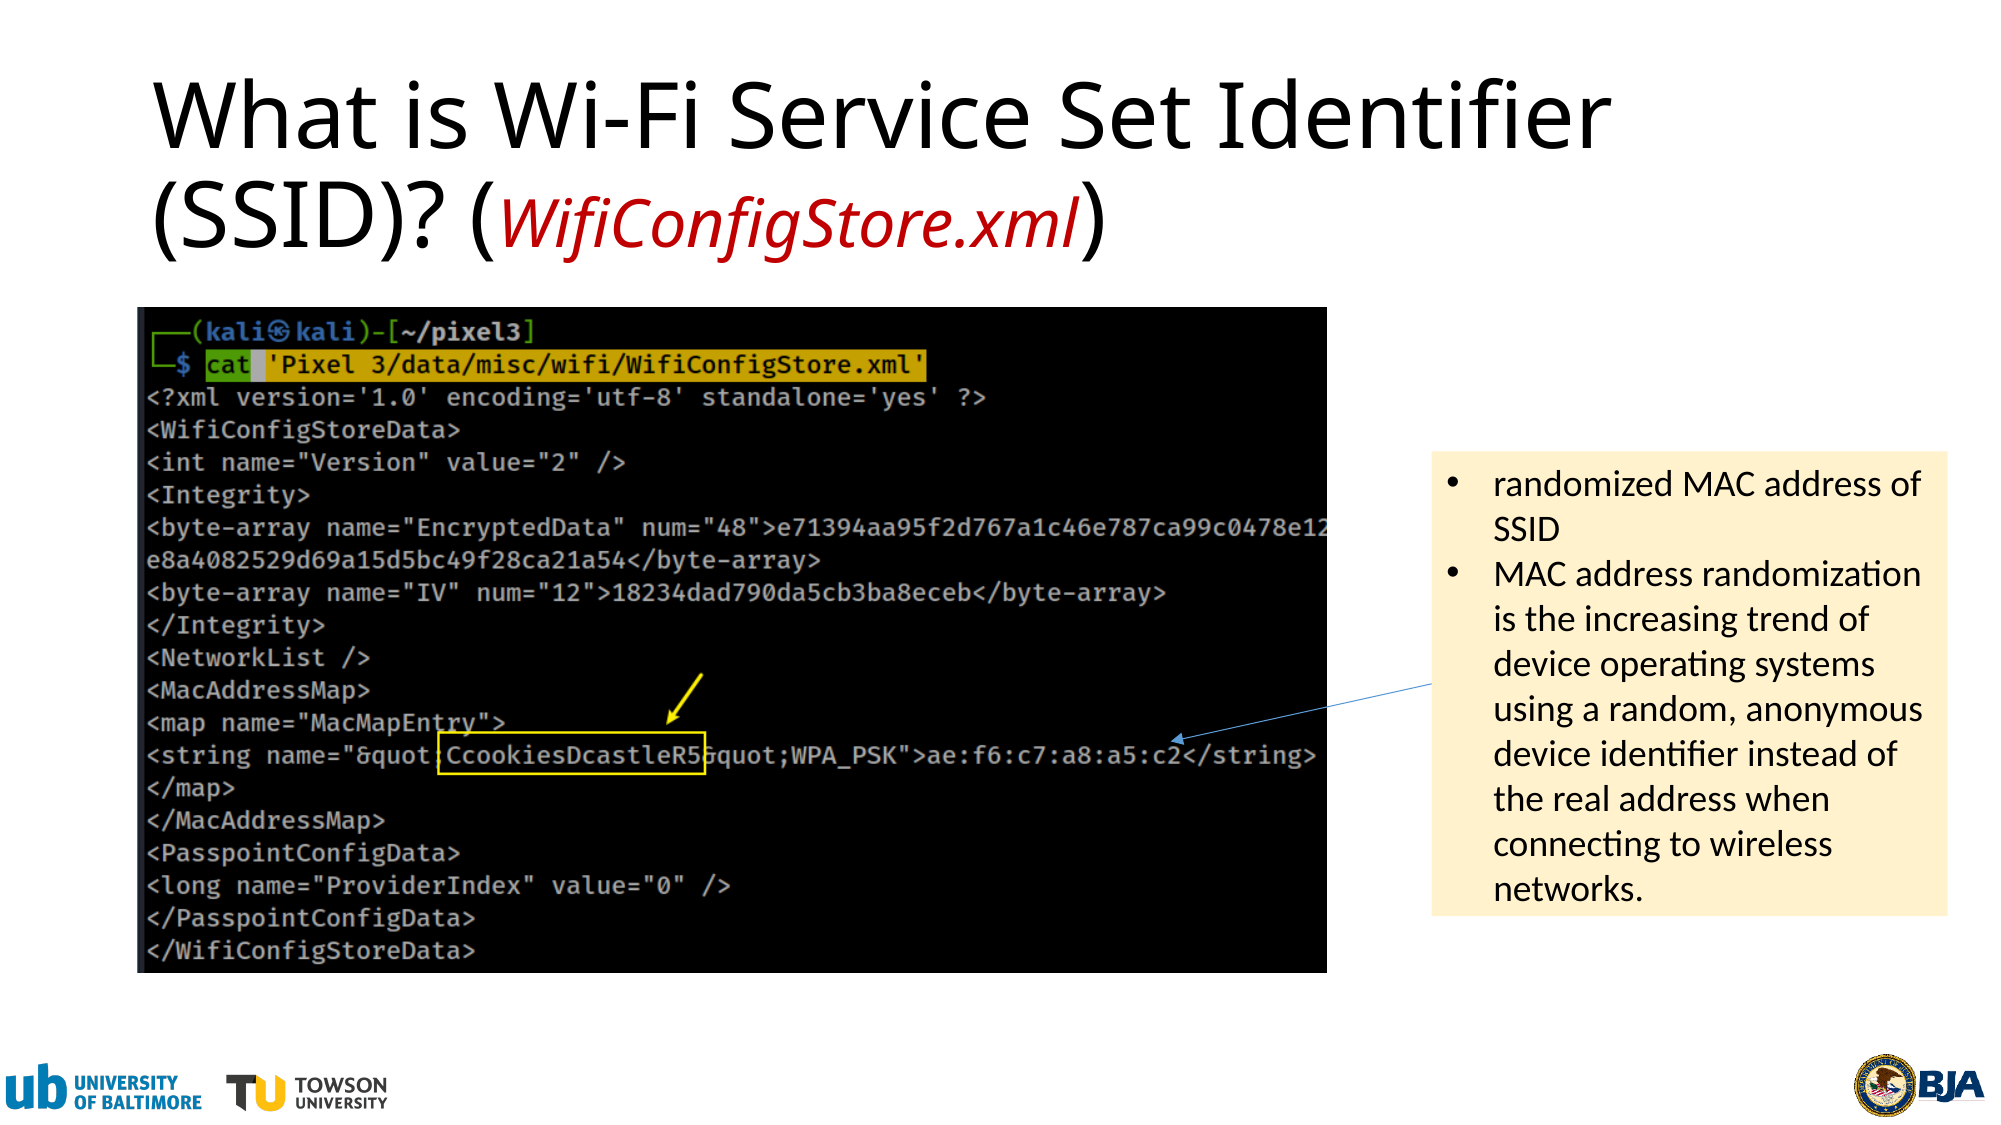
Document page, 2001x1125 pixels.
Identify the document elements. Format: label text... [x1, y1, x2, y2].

picture [1854, 1054, 1986, 1117]
text_box randomized MAC address of SSID MAC address randomization is the increasing trend of device operating systems using a random, anonymous device identifier instead of the real address when connecting to wireless networks. [1431, 451, 1948, 917]
title What is Wi-Fi Service Set Identifier (SSID)? (WifiConfigStore.xml) [137, 59, 1863, 278]
picture [137, 307, 1327, 973]
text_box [1170, 686, 1432, 742]
picture [0, 1031, 407, 1125]
